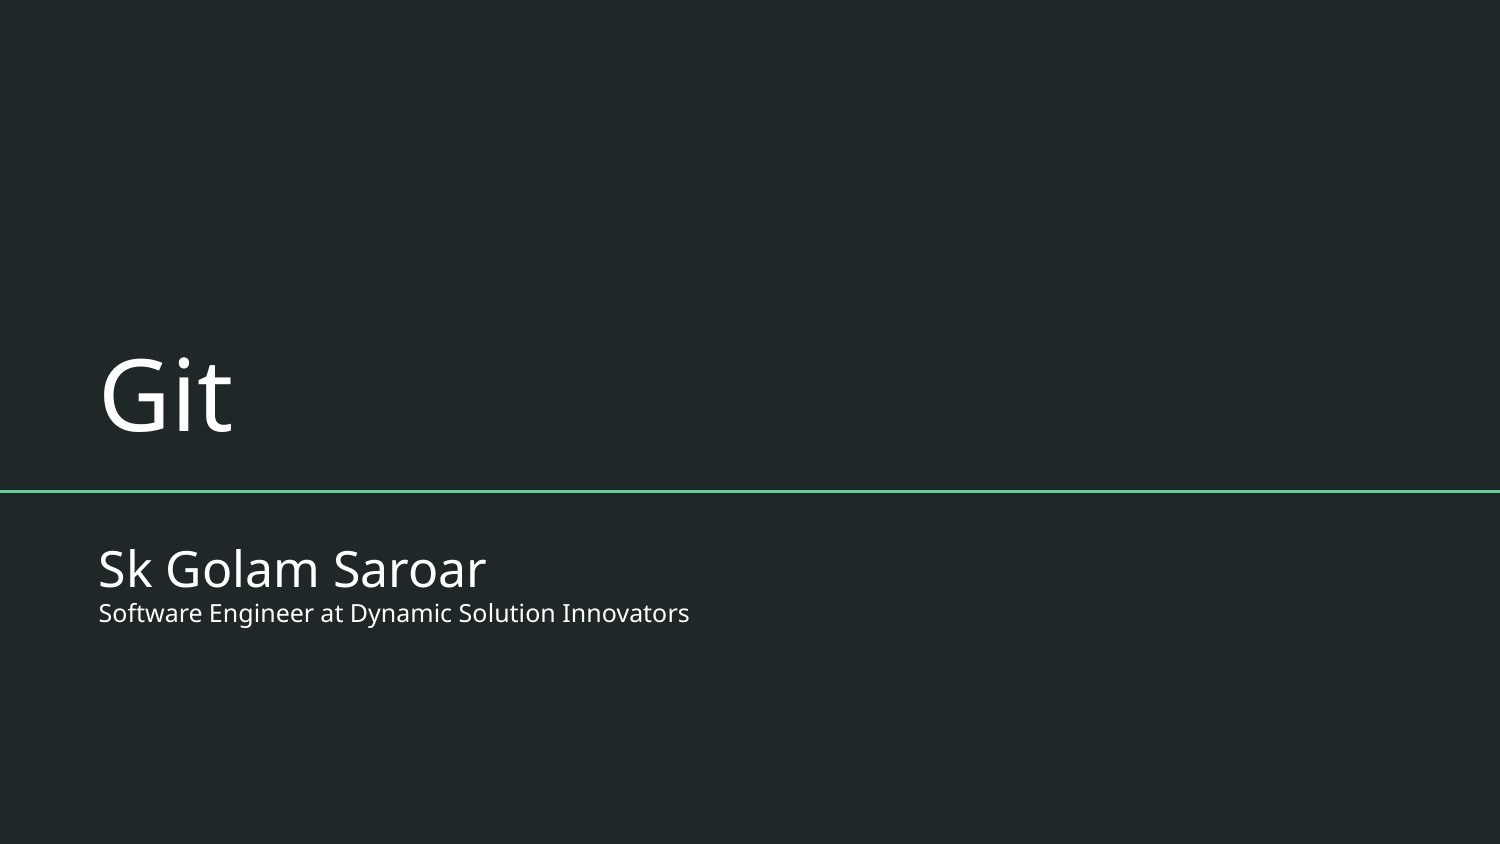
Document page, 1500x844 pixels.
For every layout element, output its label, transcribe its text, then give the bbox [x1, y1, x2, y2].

title Git [83, 206, 1417, 467]
subtitle Sk Golam Saroar Software Engineer at Dynamic Solution Innovators [83, 522, 1417, 647]
